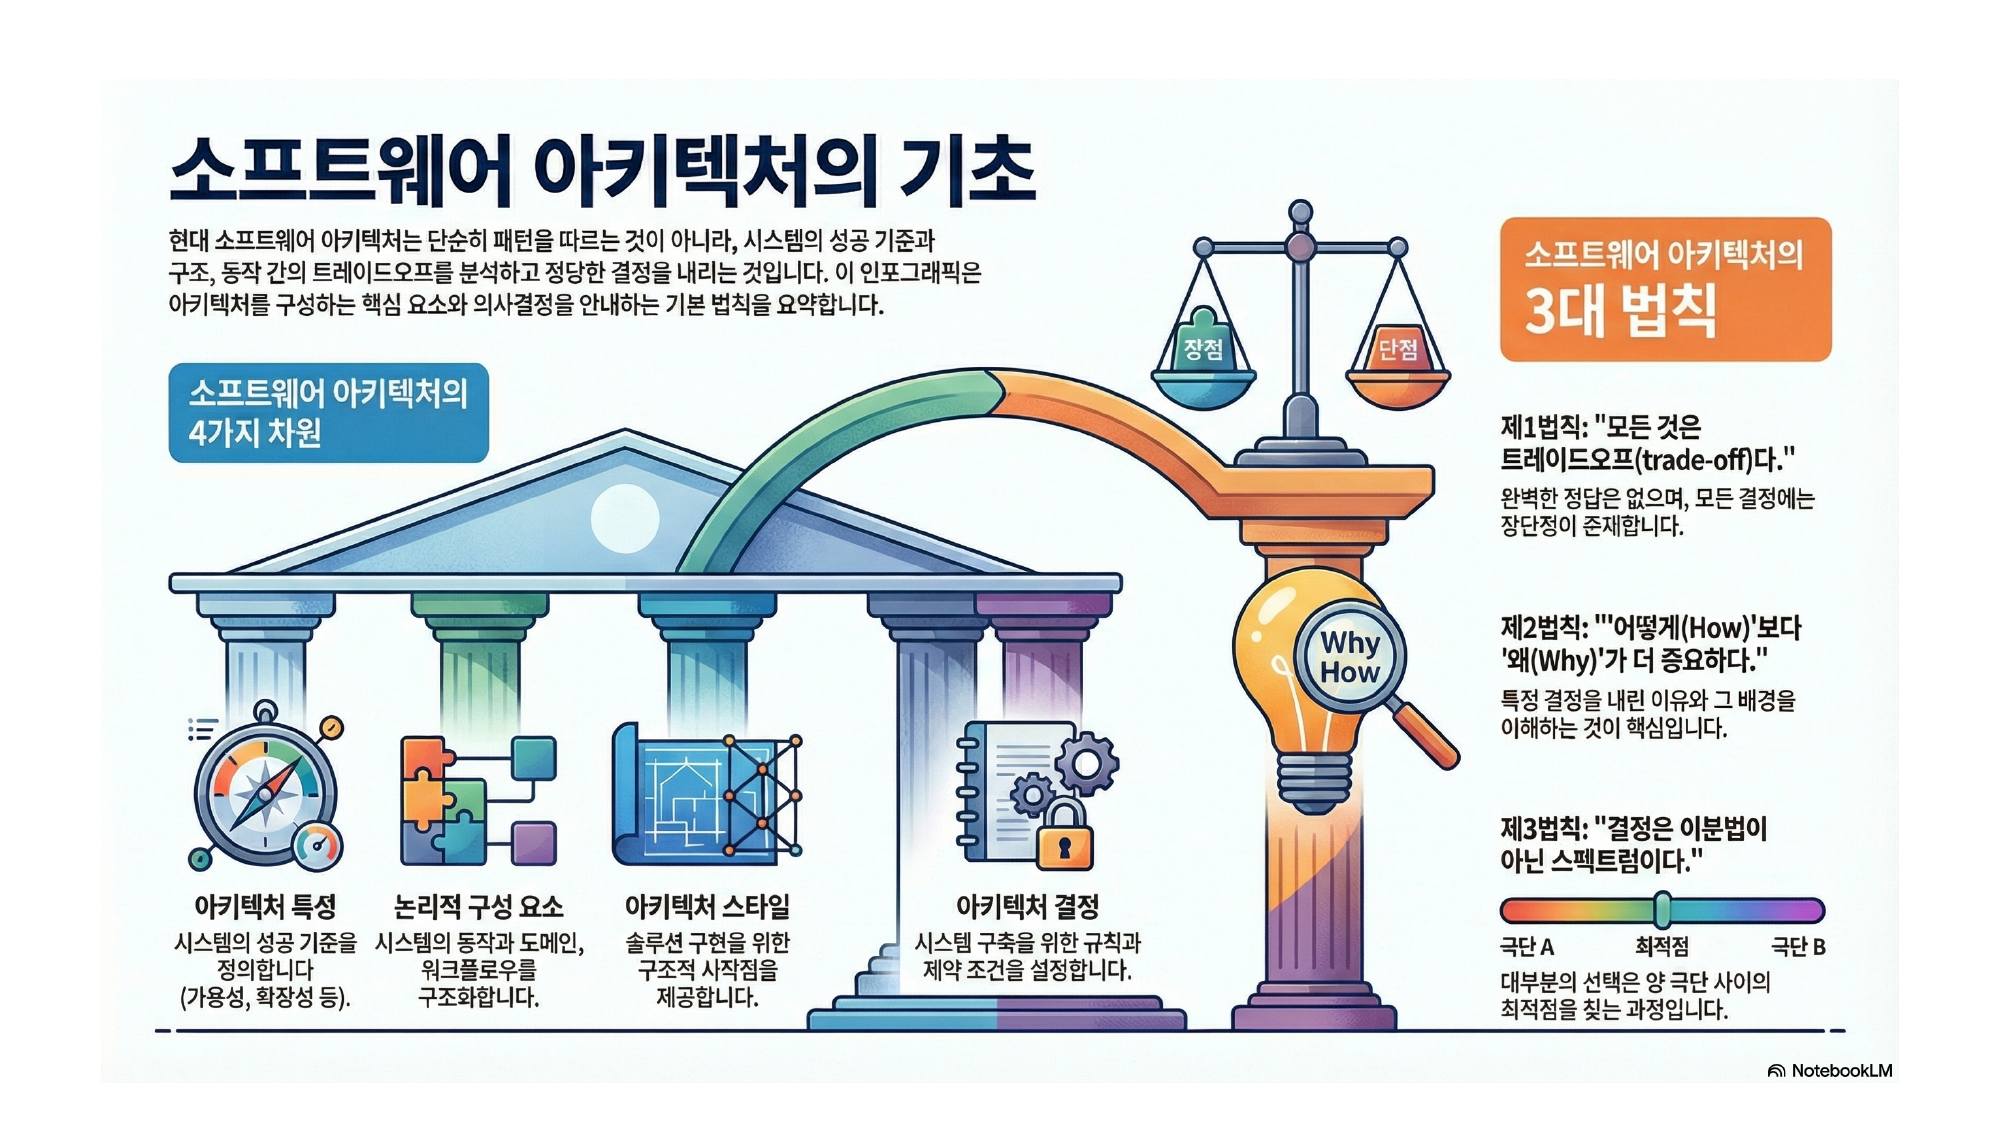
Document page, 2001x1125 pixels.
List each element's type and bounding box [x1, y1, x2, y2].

picture [101, 79, 1899, 1083]
